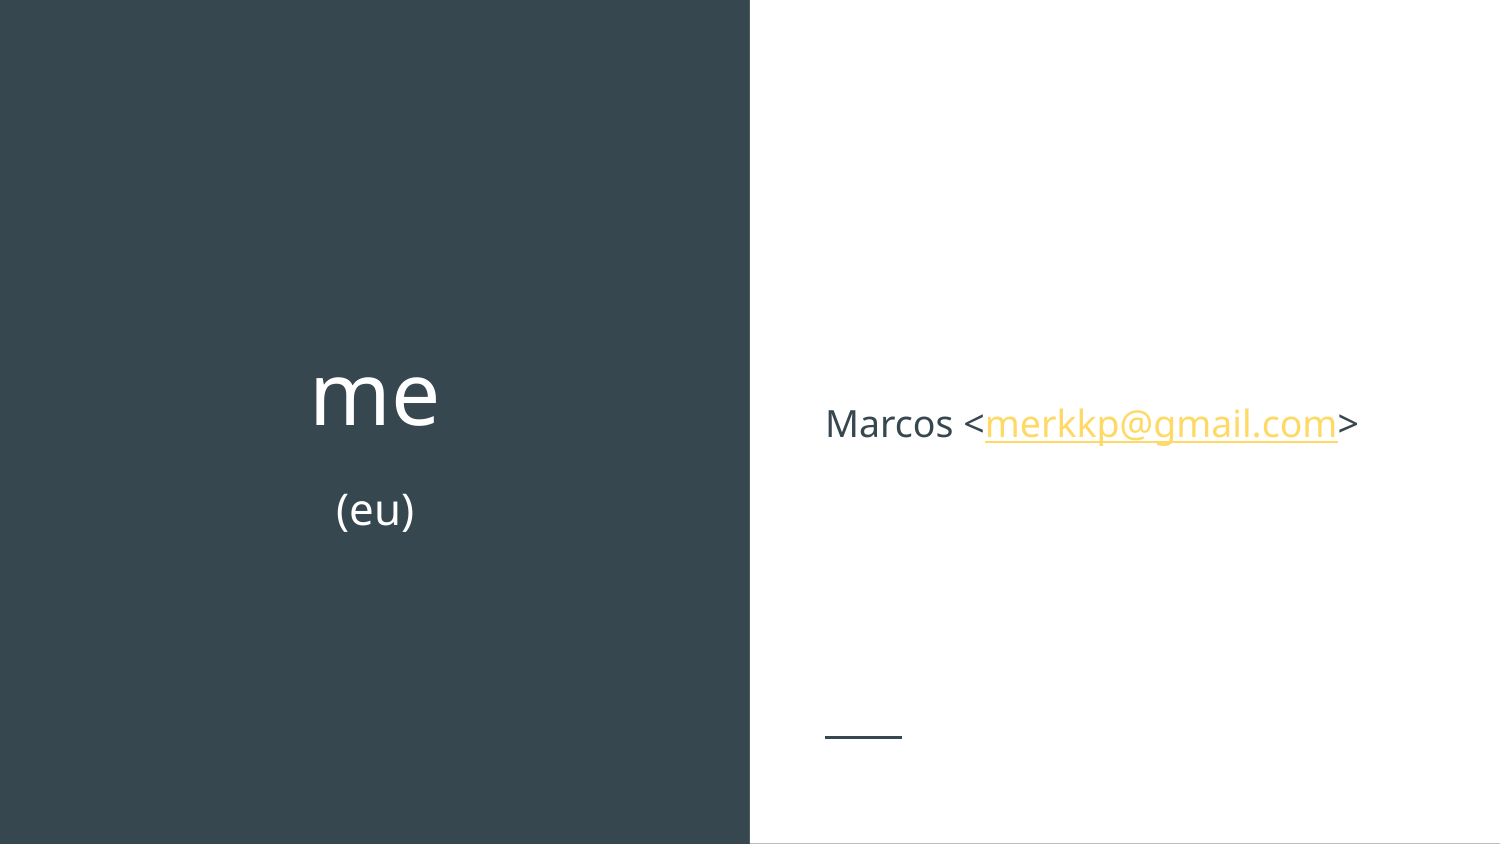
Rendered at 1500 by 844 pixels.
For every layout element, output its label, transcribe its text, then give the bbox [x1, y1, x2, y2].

list Marcos <merkkp@gmail.com> [810, 118, 1440, 725]
title me [43, 177, 708, 458]
subtitle (eu) [43, 466, 708, 688]
